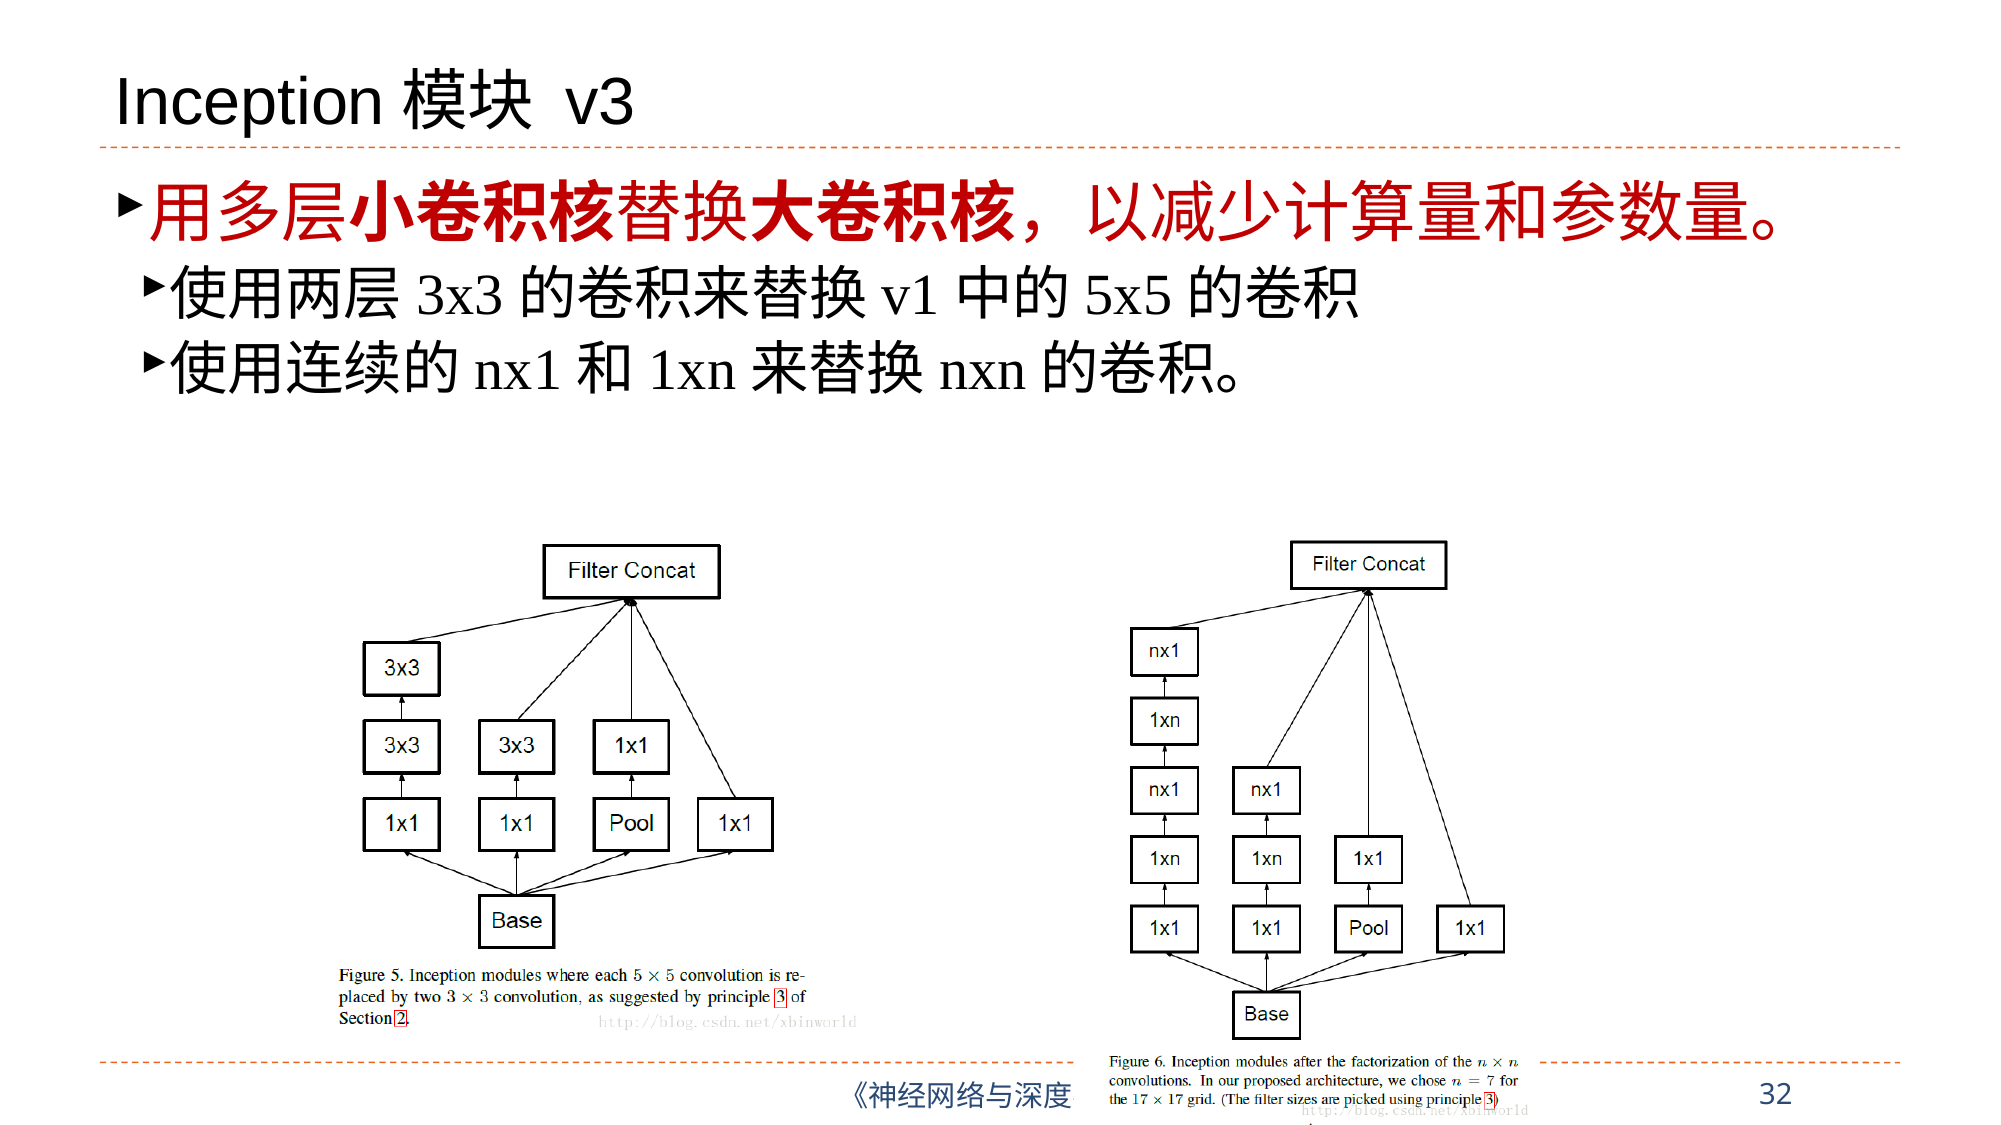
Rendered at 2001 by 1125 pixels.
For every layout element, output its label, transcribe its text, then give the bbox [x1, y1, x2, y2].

title Inception模块 v3 [99, 24, 1900, 146]
picture [1074, 521, 1538, 1125]
picture [299, 512, 867, 1039]
list 用多层小卷积核替换大卷积核，以减少计算量和参数量。 使用两层3x3的卷积来替换v1中的5x5的卷积 使用连续的nx1和1xn来替换nxn的卷积。 [99, 162, 1900, 1050]
